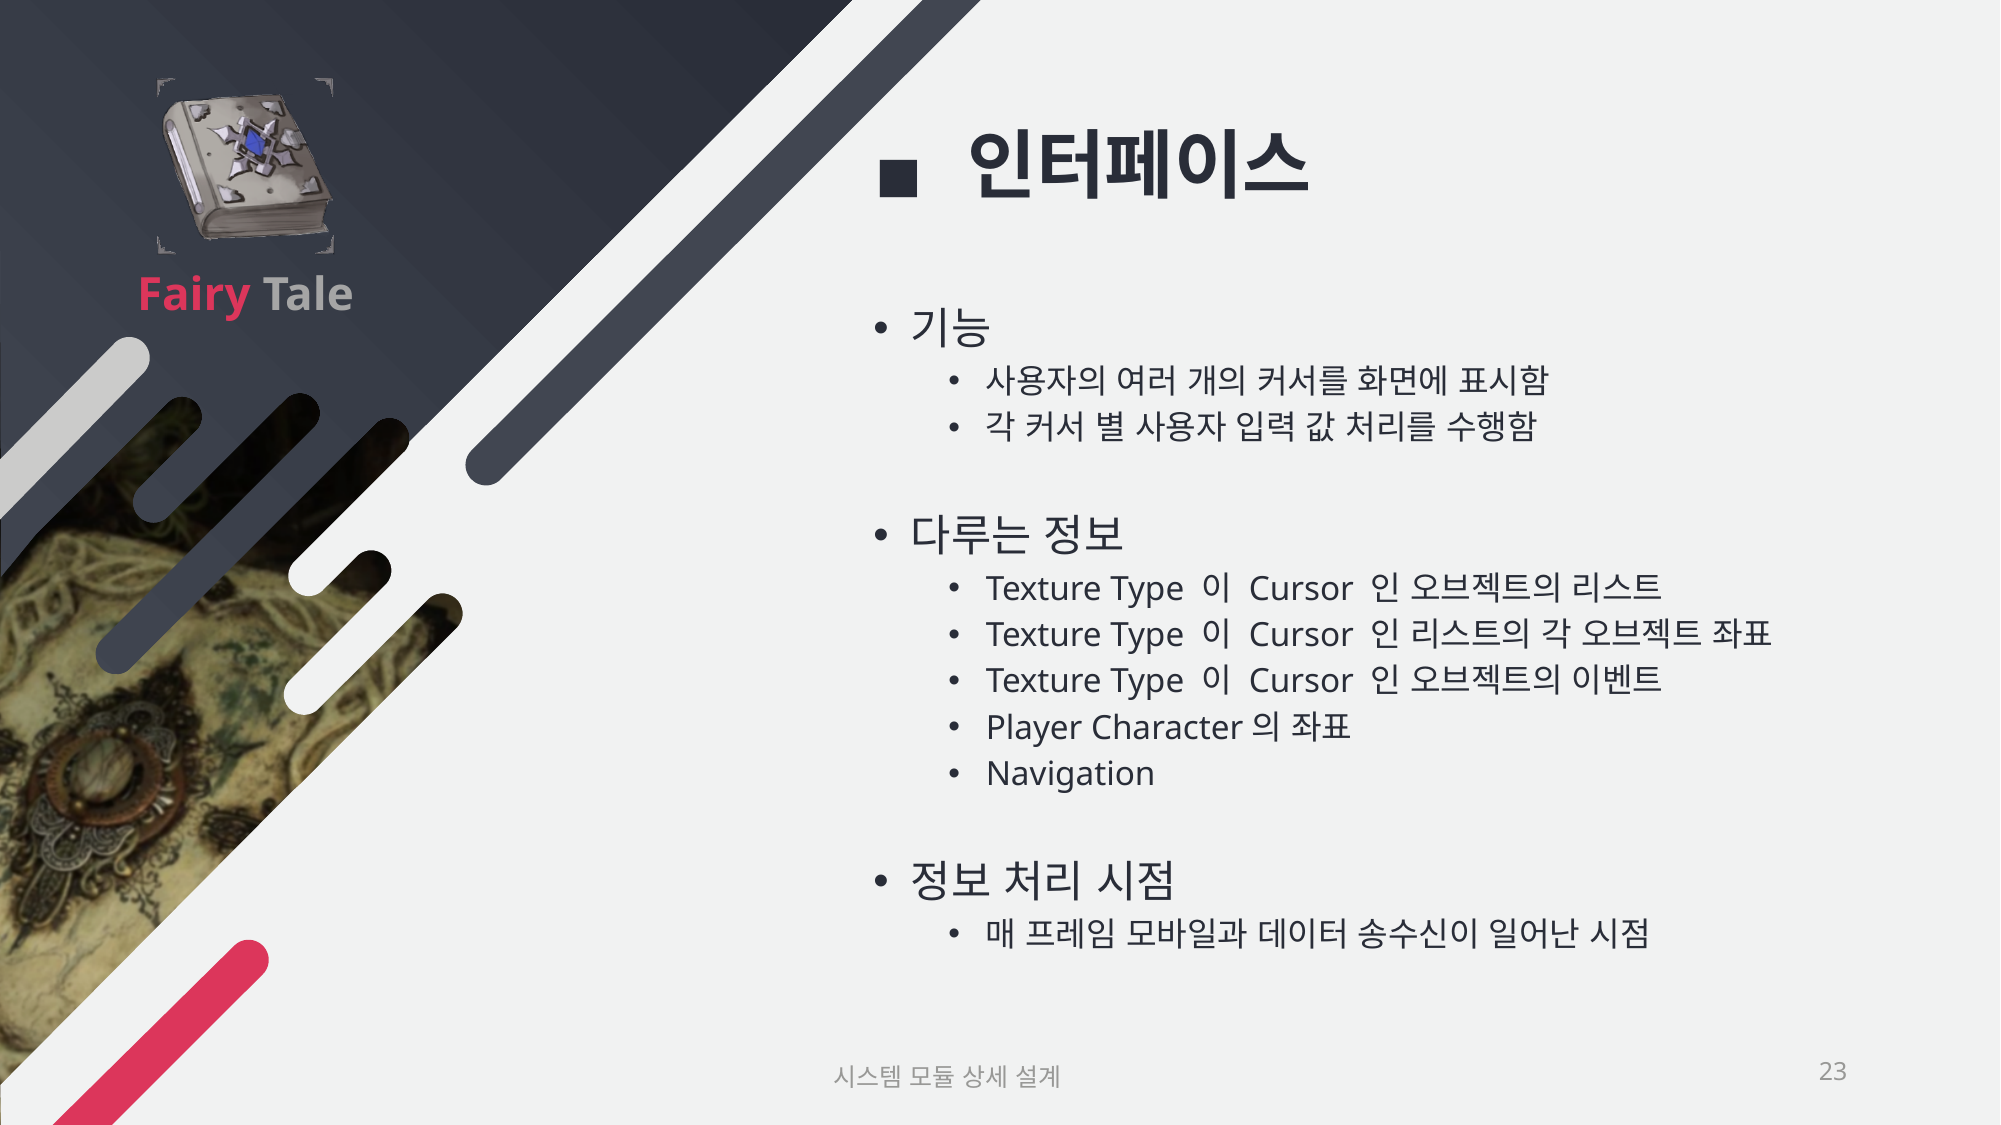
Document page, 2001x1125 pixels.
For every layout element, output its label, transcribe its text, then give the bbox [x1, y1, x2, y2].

text_box Fairy Tale [117, 256, 374, 328]
title 인터페이스 [858, 59, 1883, 278]
footer 시스템 모듈 상세 설계 [469, 1046, 1427, 1107]
picture [154, 74, 337, 258]
list 기능 사용자의 여러 개의 커서를 화면에 표시함 각 커서 별 사용자 입력 값 처리를 수행함 다루는 정보 Texture Type 이 Cursor 인 오브젝트의 리스트 Texture Type 이 Cursor 인 리스트의 각 오브젝트 좌표 Texture Type 이 Cursor 인 오브젝트의 이벤트 Player Character의 좌표 Navigation 정보 처리 시점 매 프레임 모바일과 데이터 송수신이 일어난 시점 [858, 299, 1883, 1014]
slide_number ‹#› [1667, 1042, 1863, 1103]
picture [0, 393, 462, 1084]
